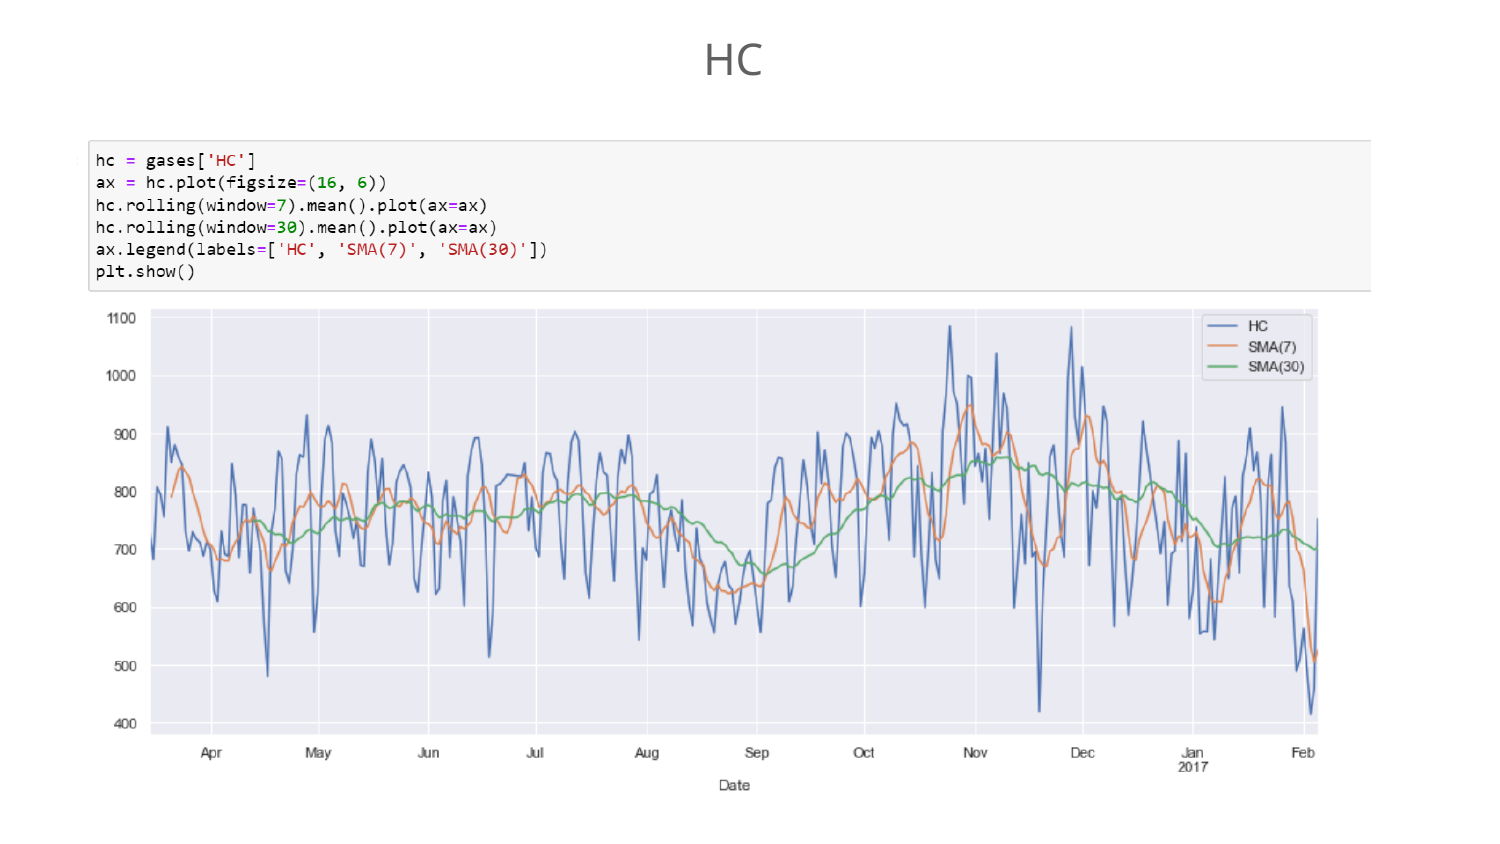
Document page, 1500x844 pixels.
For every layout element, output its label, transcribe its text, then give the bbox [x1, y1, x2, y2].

list HC [241, 9, 1226, 108]
picture [76, 134, 1371, 794]
